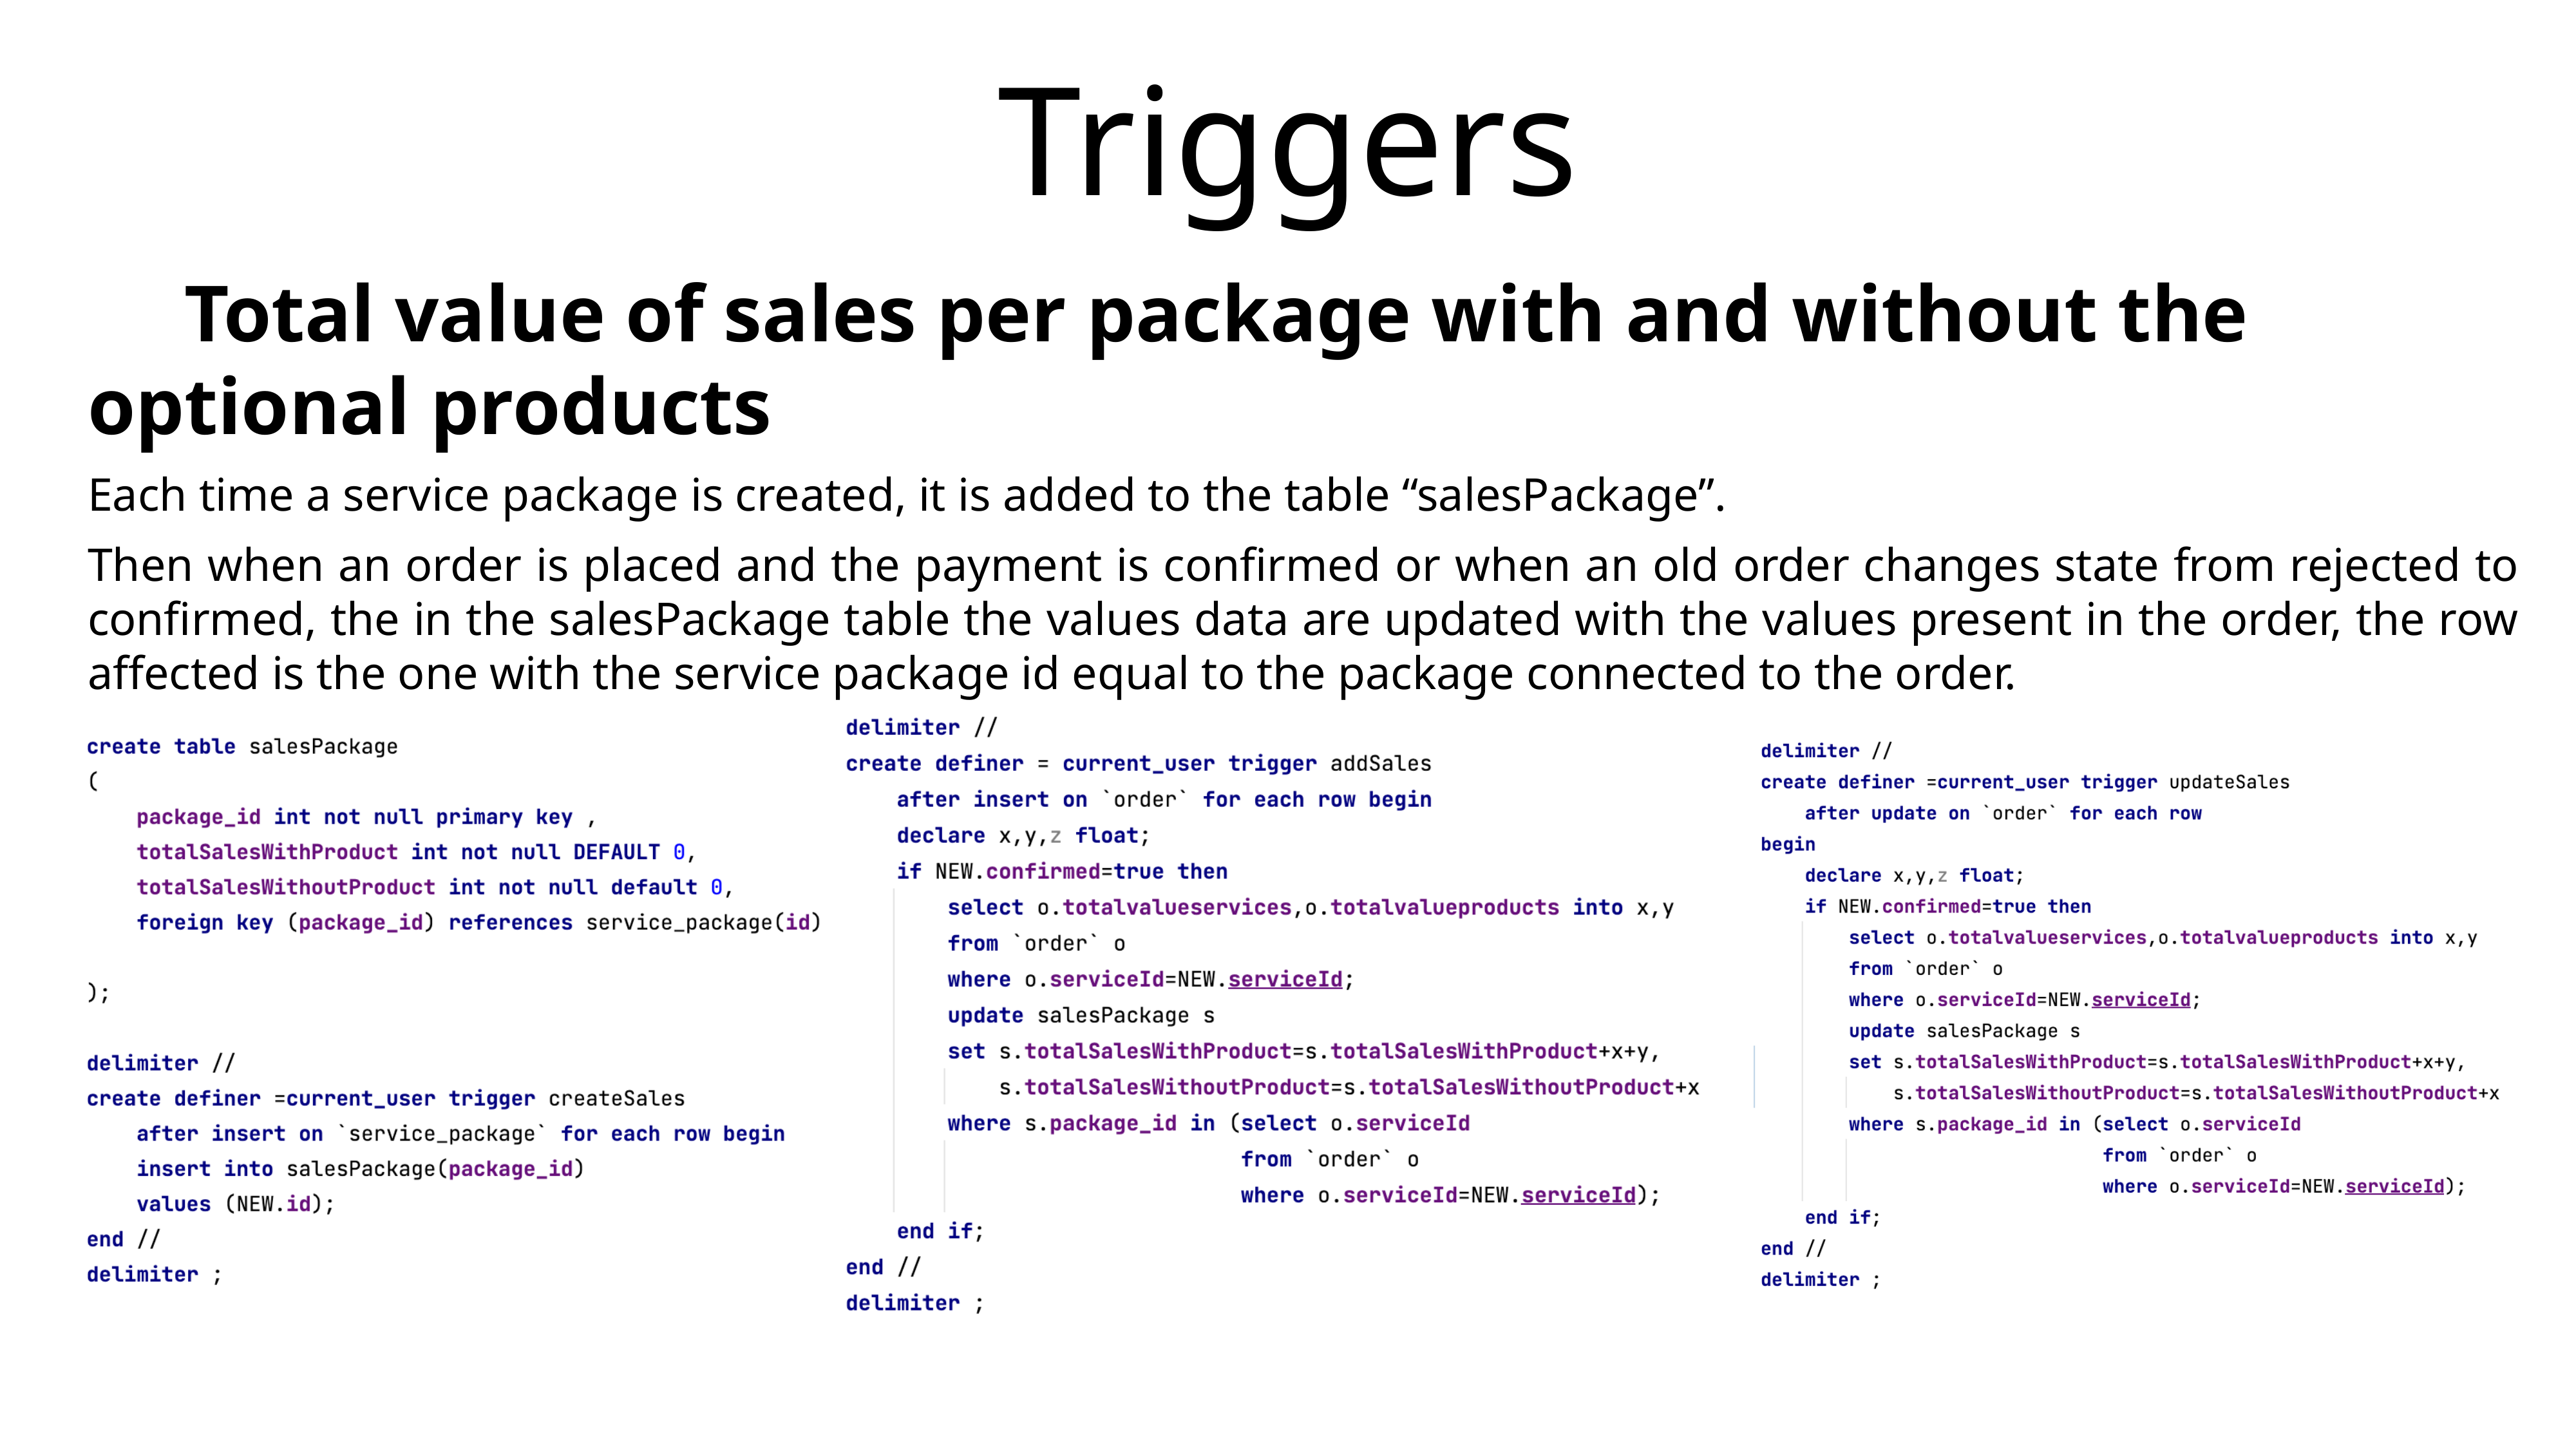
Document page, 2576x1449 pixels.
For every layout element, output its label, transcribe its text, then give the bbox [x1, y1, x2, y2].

picture [1754, 735, 2552, 1294]
title Triggers [178, 14, 2398, 257]
list Total value of sales per package with and without the optional products Each time a service package is created, it is added to the table “salesPackage”. Then when an order is placed and the payment is confirmed or when an old order changes state from rejected to confirmed, the in the salesPackage table the values data are updated with the values present in the order, the row affected is the one with the service package id equal to the package connected to the order. [82, 258, 2527, 1242]
picture [82, 710, 1737, 1320]
